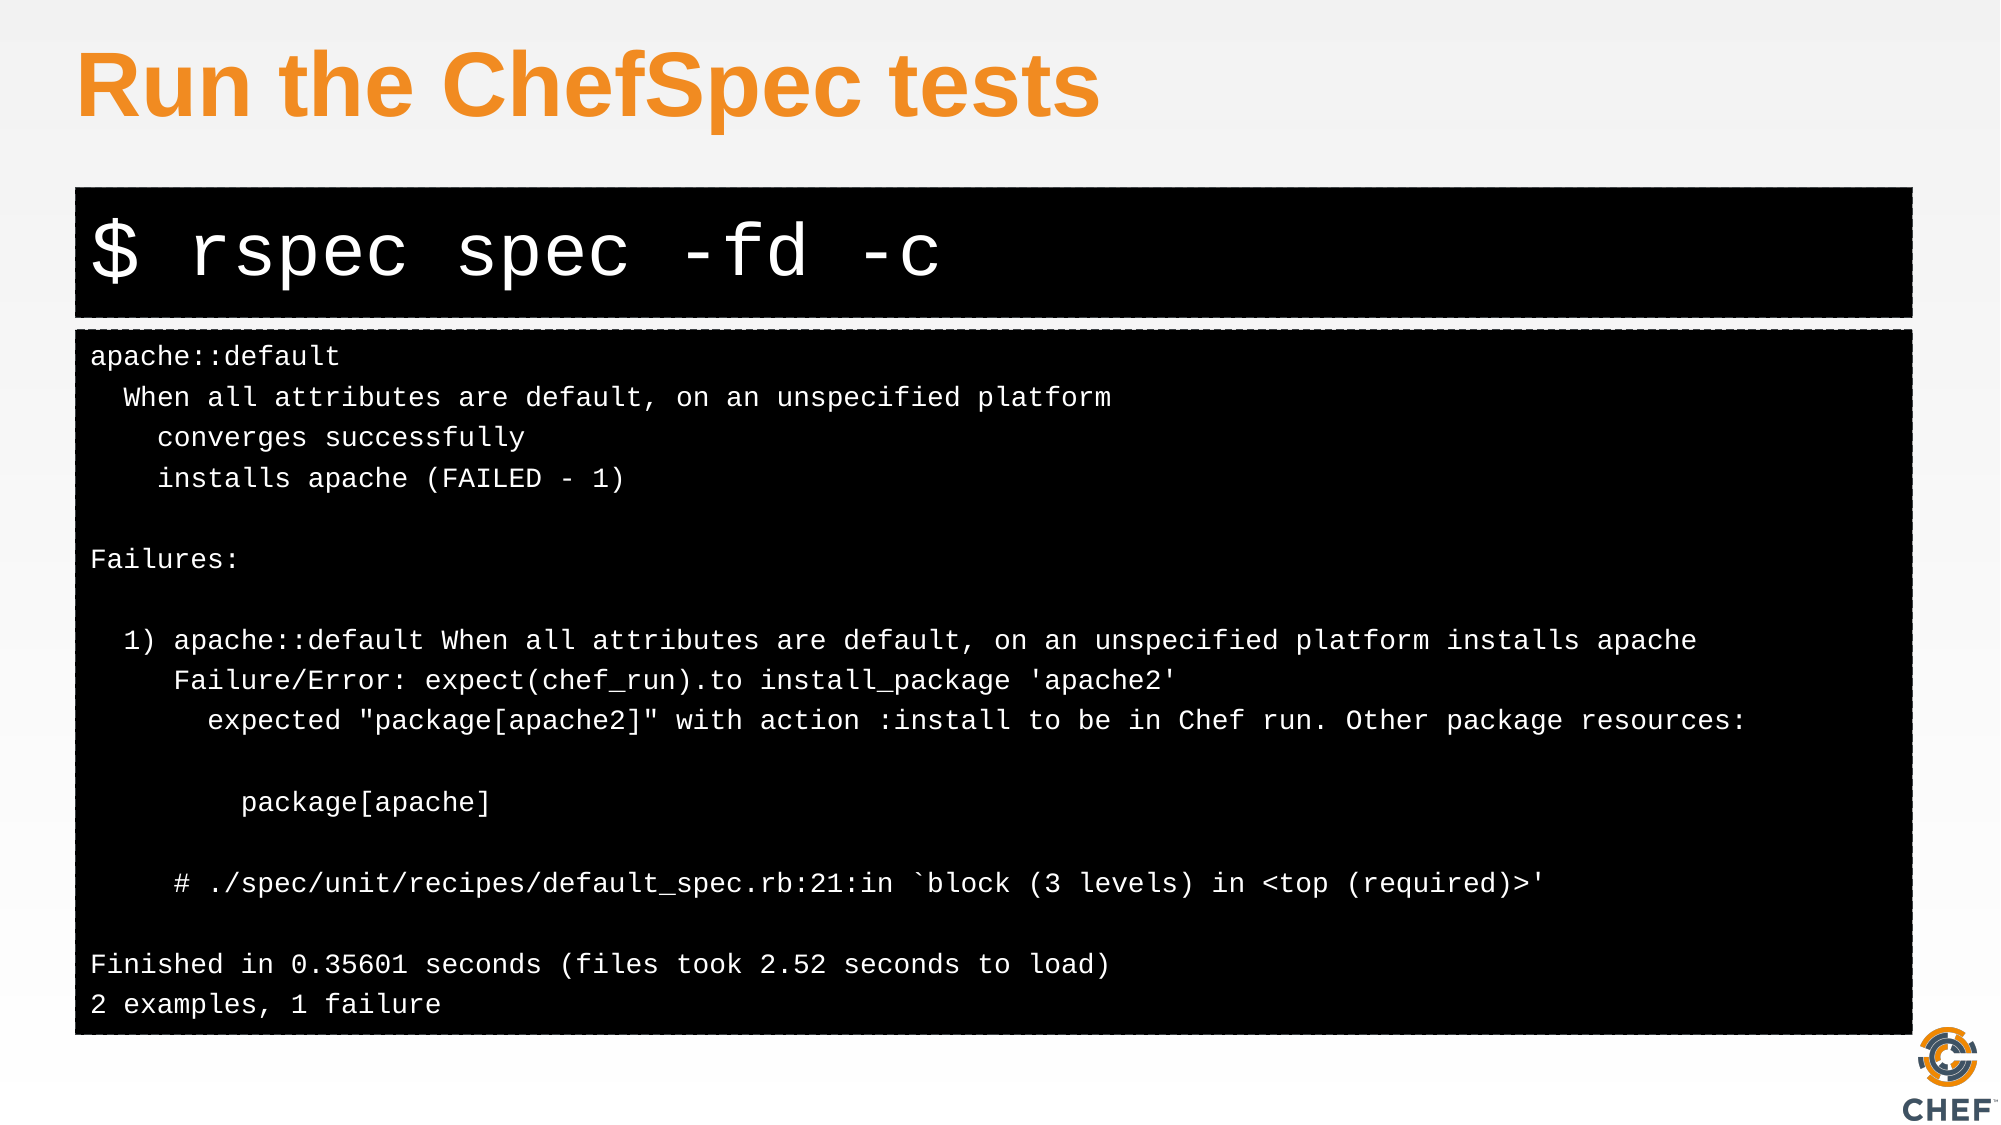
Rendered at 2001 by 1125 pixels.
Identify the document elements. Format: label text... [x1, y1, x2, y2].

picture [1903, 1027, 1998, 1121]
list rspec spec -fd -c [172, 201, 1908, 291]
title Run the ChefSpec tests [75, 37, 1913, 140]
list apache::default When all attributes are default, on an unspecified platform converges successfully installs apache (FAILED - 1) Failures: 1) apache::default When all attributes are default, on an unspecified platform installs apache Failure/Error: expect(chef_run).to install_package 'apache2' expected "package[apache2]" with action :install to be in Chef run. Other package resources: package[apache] # ./spec/unit/recipes/default_spec.rb:21:in `block (3 levels) in <top (required)>' Finished in 0.35601 seconds (files took 2.52 seconds to load) 2 examples, 1 failure [75, 329, 1913, 1035]
